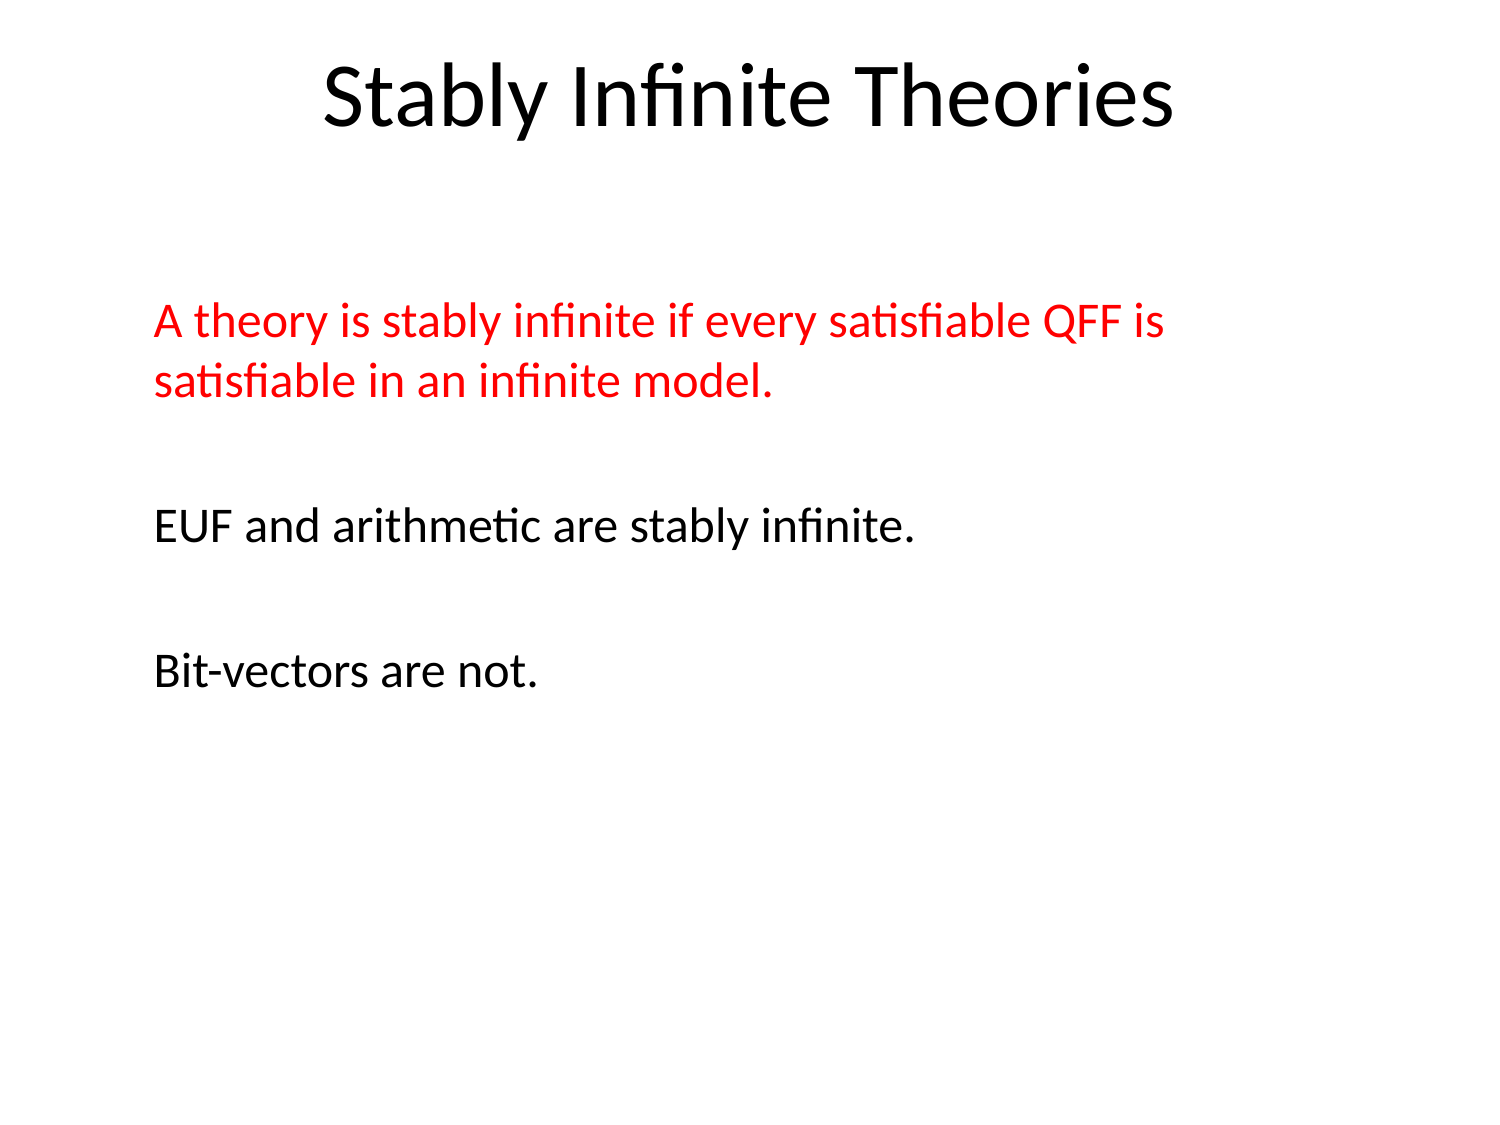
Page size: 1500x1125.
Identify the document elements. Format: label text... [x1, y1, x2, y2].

text_box A theory is stably infinite if every satisfiable QFF is satisfiable in an infinite model. EUF and arithmetic are stably infinite. Bit-vectors are not. [138, 280, 1377, 658]
text_box Stably Infinite Theories [62, 27, 1438, 137]
